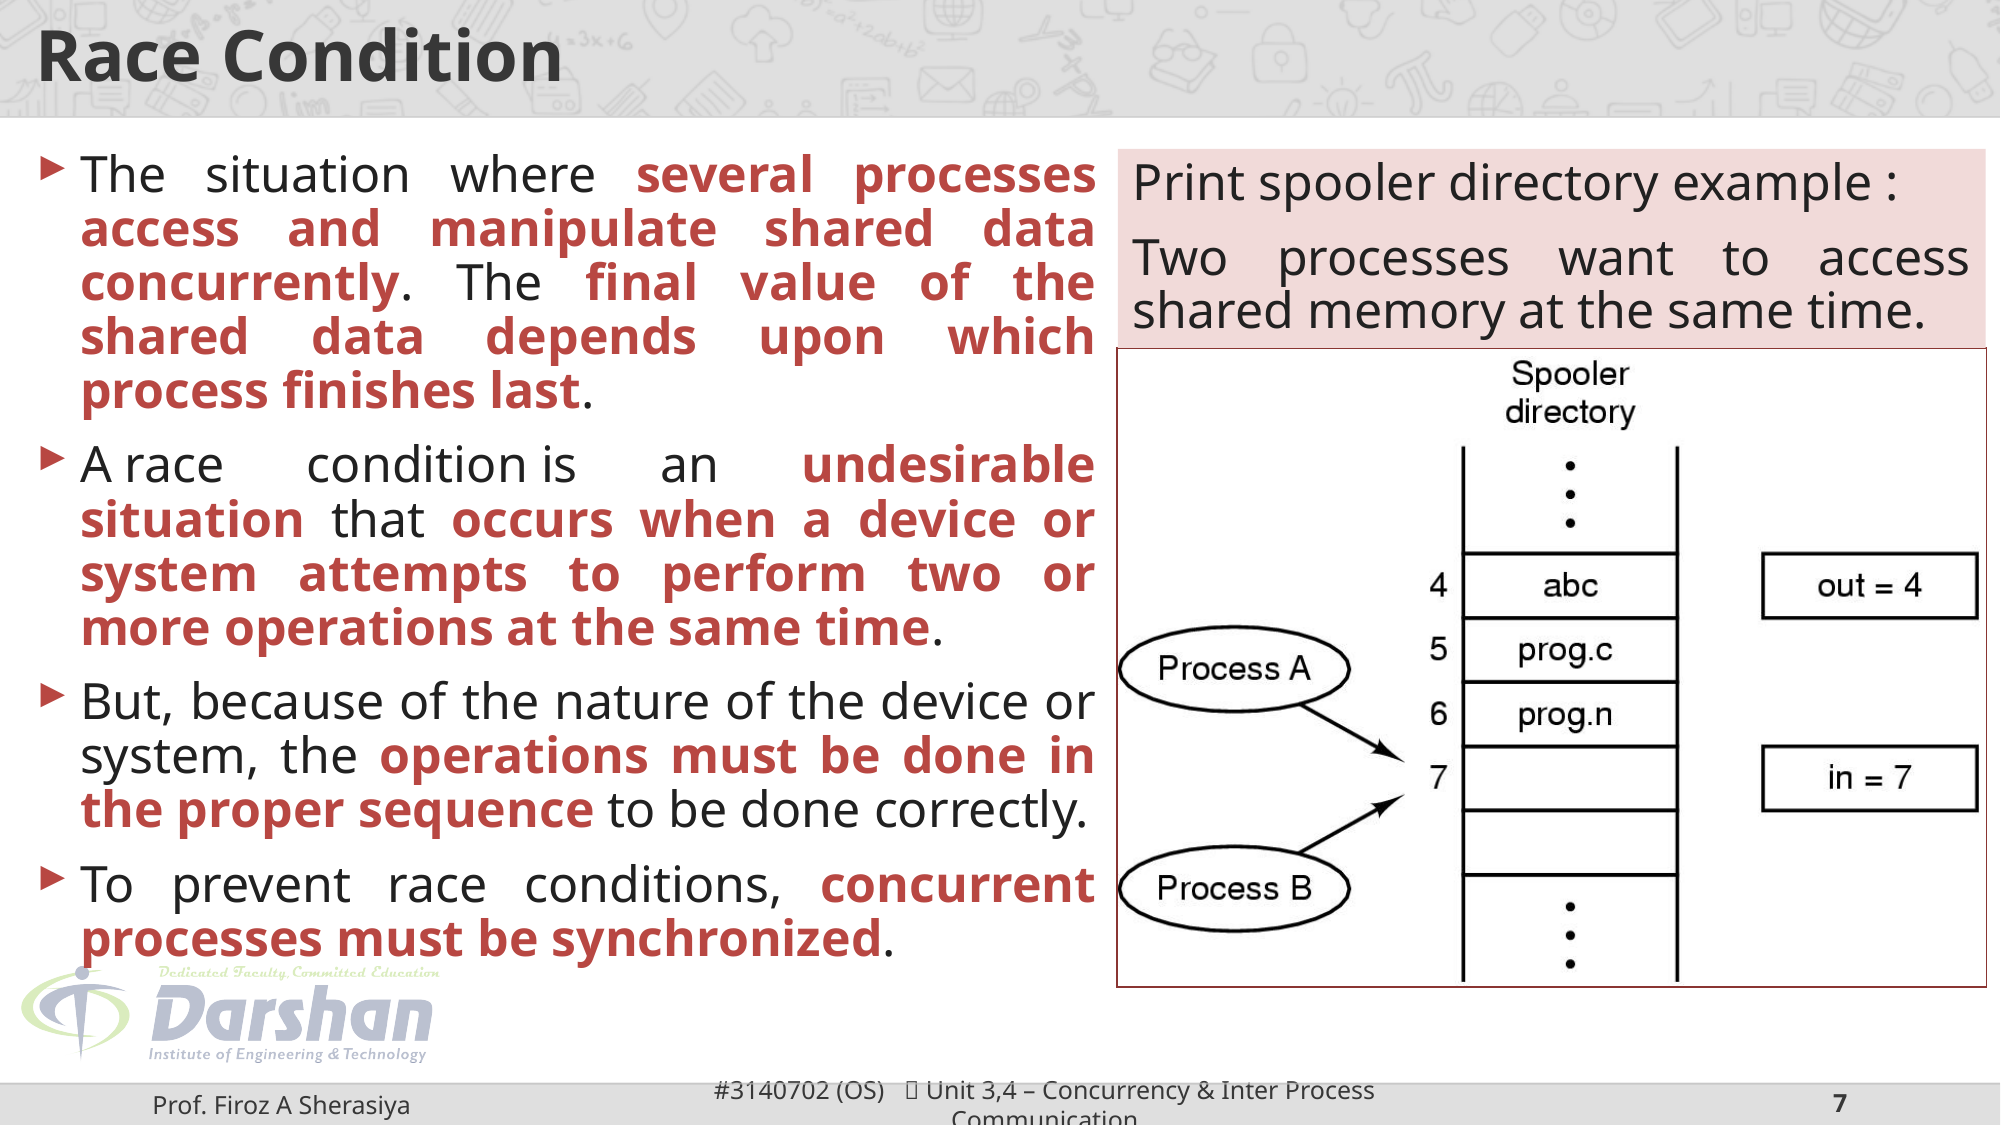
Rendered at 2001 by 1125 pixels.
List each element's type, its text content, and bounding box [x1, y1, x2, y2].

text_box full [21, 1059, 440, 1063]
title Race Condition [0, 0, 2000, 117]
list The situation where several processes access and manipulate shared data concurrently. The final value of the shared data depends upon which process finishes last. A race condition is an undesirable situation that occurs when a device or system attempts to perform two or more operations at the same time. But, because of the nature of the device or system, the operations must be done in the proper sequence to be done correctly. To prevent race conditions, concurrent processes must be synchronized. [21, 141, 1112, 1059]
text_box Print spooler directory example : Two processes want to access shared memory at the same time. [1117, 148, 1986, 348]
picture [1117, 348, 1986, 987]
